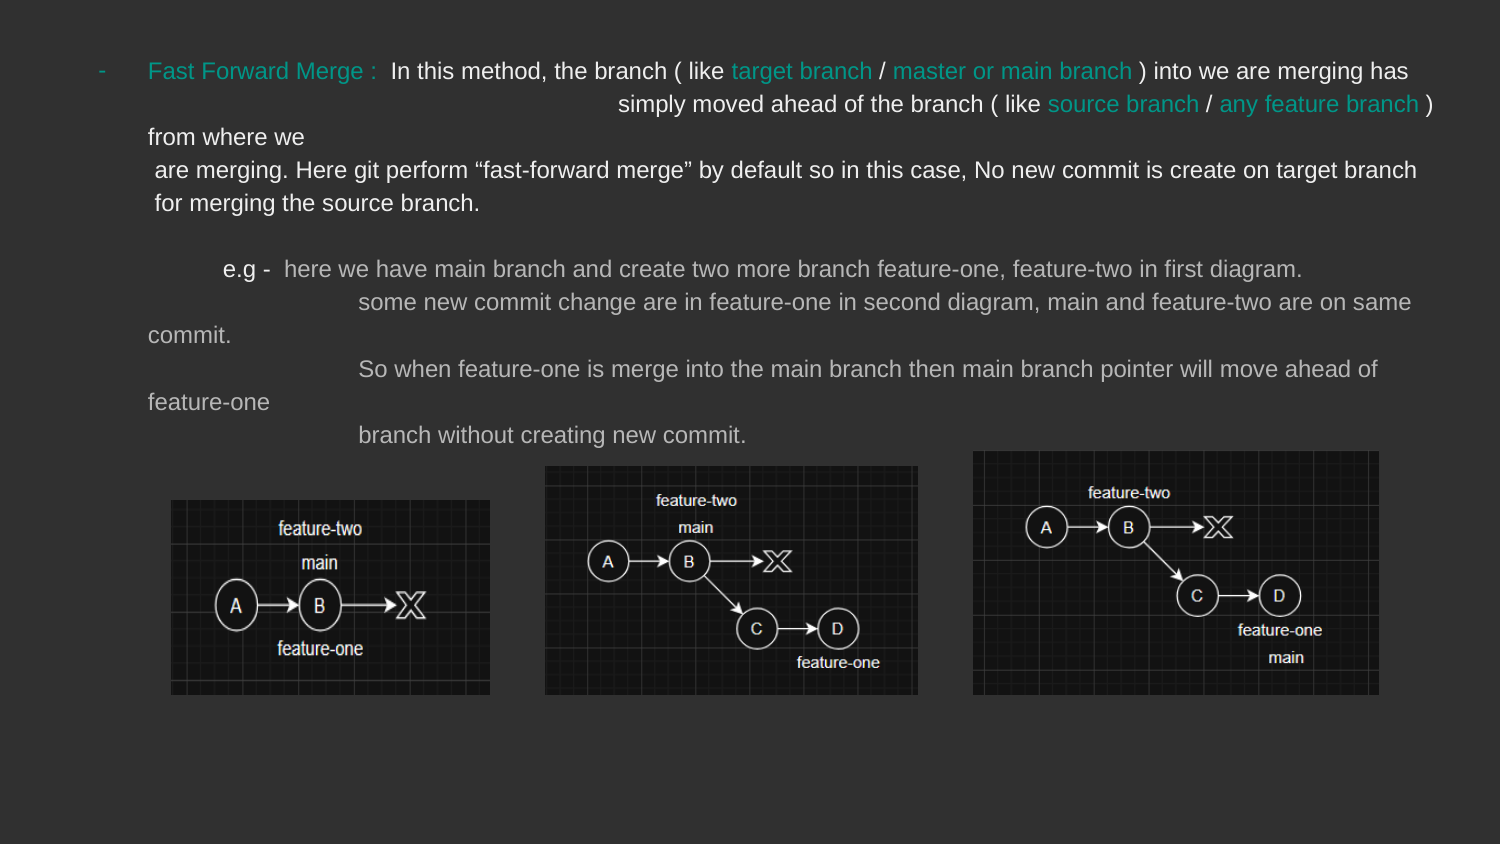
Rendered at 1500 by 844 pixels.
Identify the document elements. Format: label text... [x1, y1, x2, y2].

list Fast Forward Merge : In this method, the branch ( like target branch / master or main branch ) into we are merging has simply moved ahead of the branch ( like source branch / any feature branch ) from where we are merging. Here git perform “fast-forward merge” by default so in this case, No new commit is create on target branch for merging the source branch. e.g - here we have main branch and create two more branch feature-one, feature-two in first diagram. some new commit change are in feature-one in second diagram, main and feature-two are on same commit. So when feature-one is merge into the main branch then main branch pointer will move ahead of feature-one branch without creating new commit. [57, 36, 1458, 818]
picture [545, 465, 919, 695]
picture [973, 450, 1379, 695]
picture [171, 499, 490, 695]
